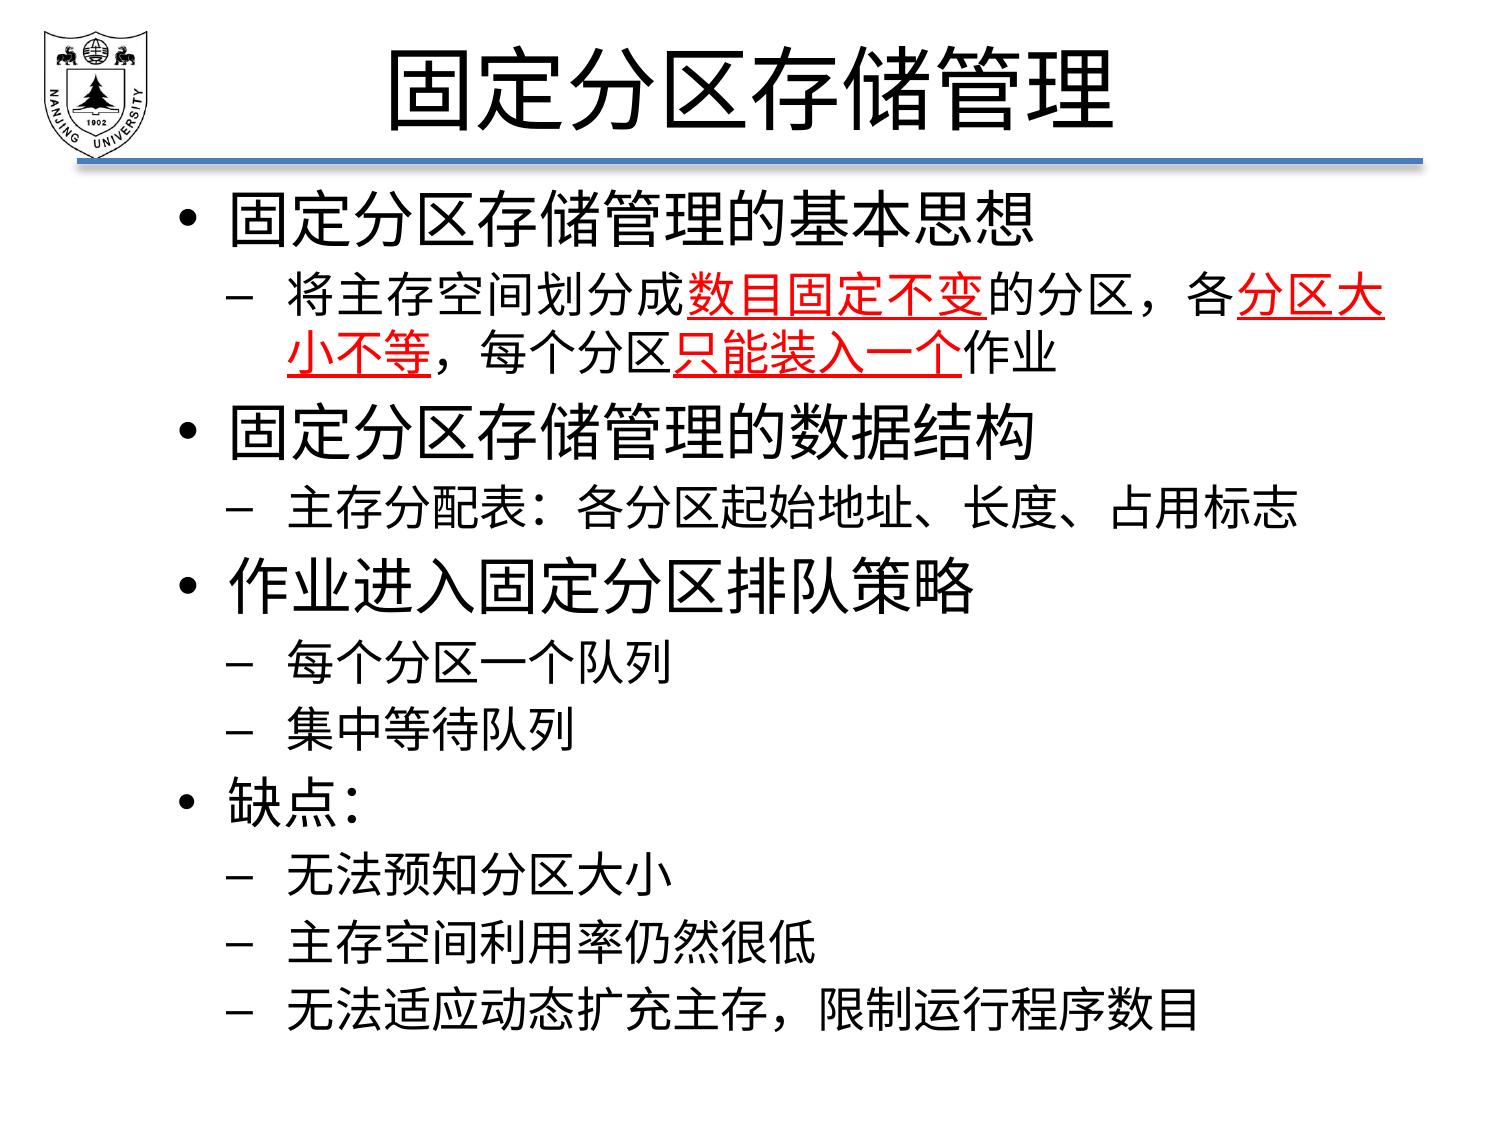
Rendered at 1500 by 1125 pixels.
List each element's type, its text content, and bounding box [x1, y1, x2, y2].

list 固定分区存储管理的基本思想 将主存空间划分成数目固定不变的分区，各分区大小不等，每个分区只能装入一个作业 固定分区存储管理的数据结构 主存分配表：各分区起始地址、长度、占用标志 作业进入固定分区排队策略 每个分区一个队列 集中等待队列 缺点： 无法预知分区大小 主存空间利用率仍然很低 无法适应动态扩充主存，限制运行程序数目 [162, 172, 1400, 1059]
title 固定分区存储管理 [76, 0, 1424, 173]
picture [41, 30, 76, 161]
